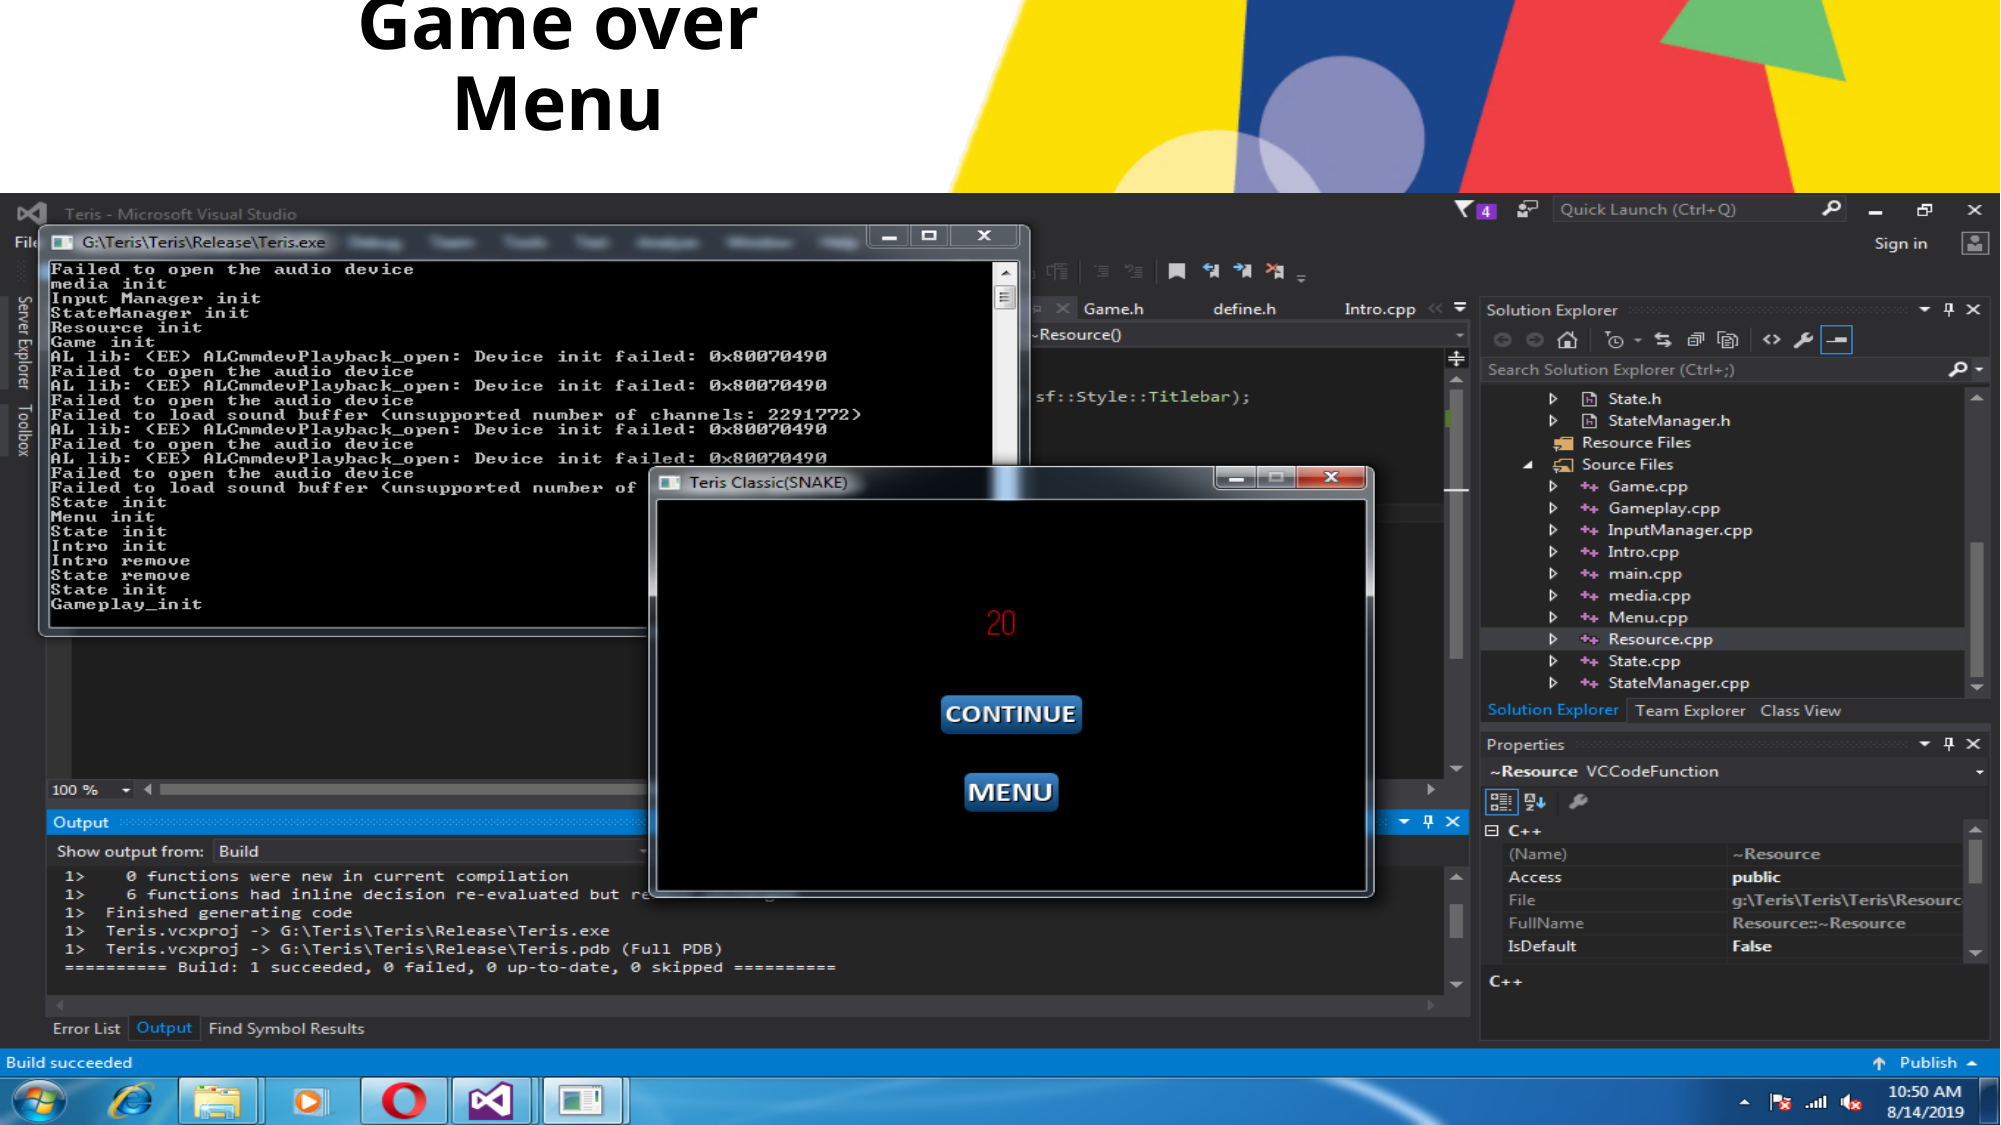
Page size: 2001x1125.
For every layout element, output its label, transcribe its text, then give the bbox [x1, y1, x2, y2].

title Game over Menu [238, 29, 879, 162]
picture [0, 0, 2000, 1125]
